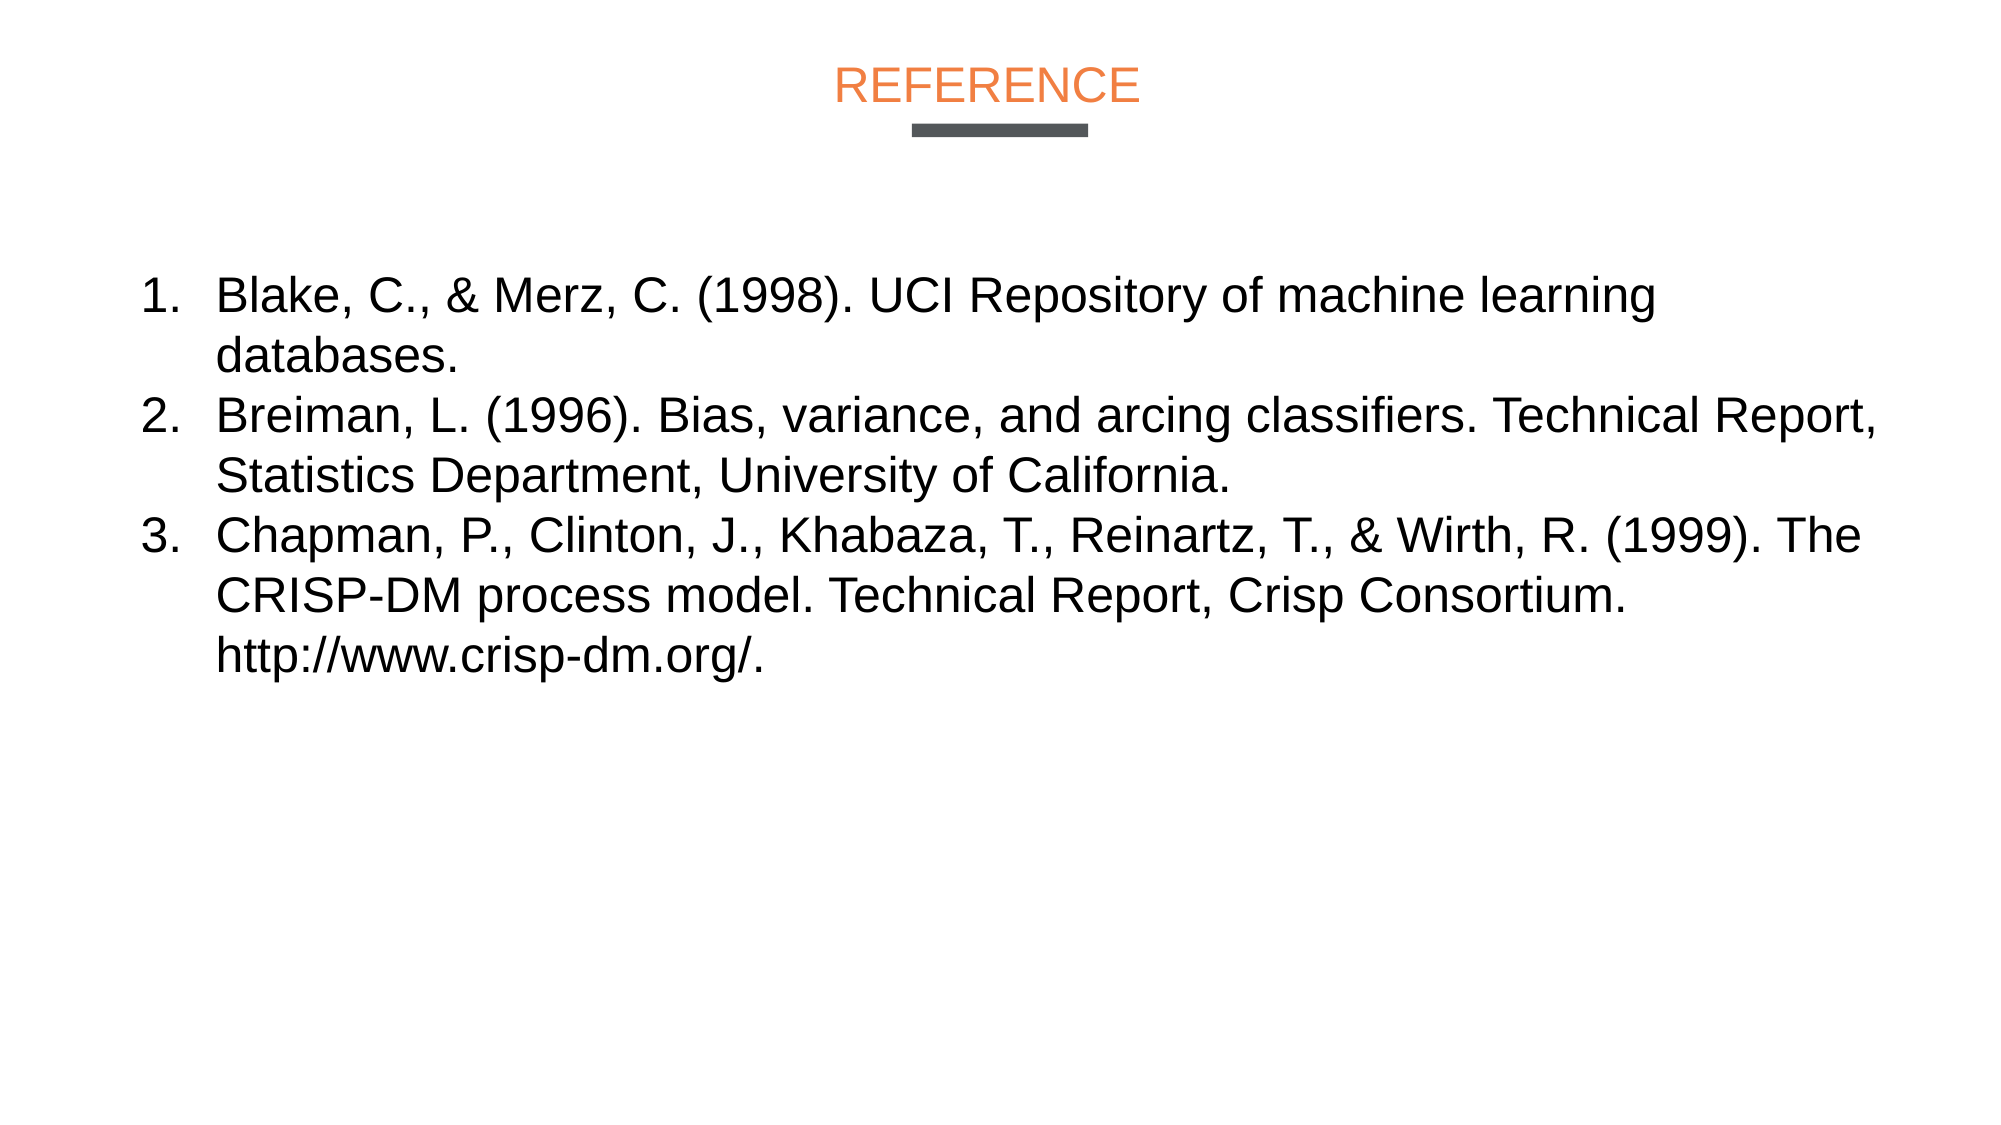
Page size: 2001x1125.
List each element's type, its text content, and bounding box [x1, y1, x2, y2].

text_box [910, 121, 1090, 139]
text_box REFERENCE [818, 45, 1156, 120]
text_box Blake, C., & Merz, C. (1998). UCI Repository of machine learning databases. Breiman, L. (1996). Bias, variance, and arcing classifiers. Technical Report, Statistics Department, University of California. Chapman, P., Clinton, J., Khabaza, T., Reinartz, T., & Wirth, R. (1999). The CRISP-DM process model. Technical Report, Crisp Consortium. http://www.crisp-dm.org/. [125, 255, 1910, 691]
